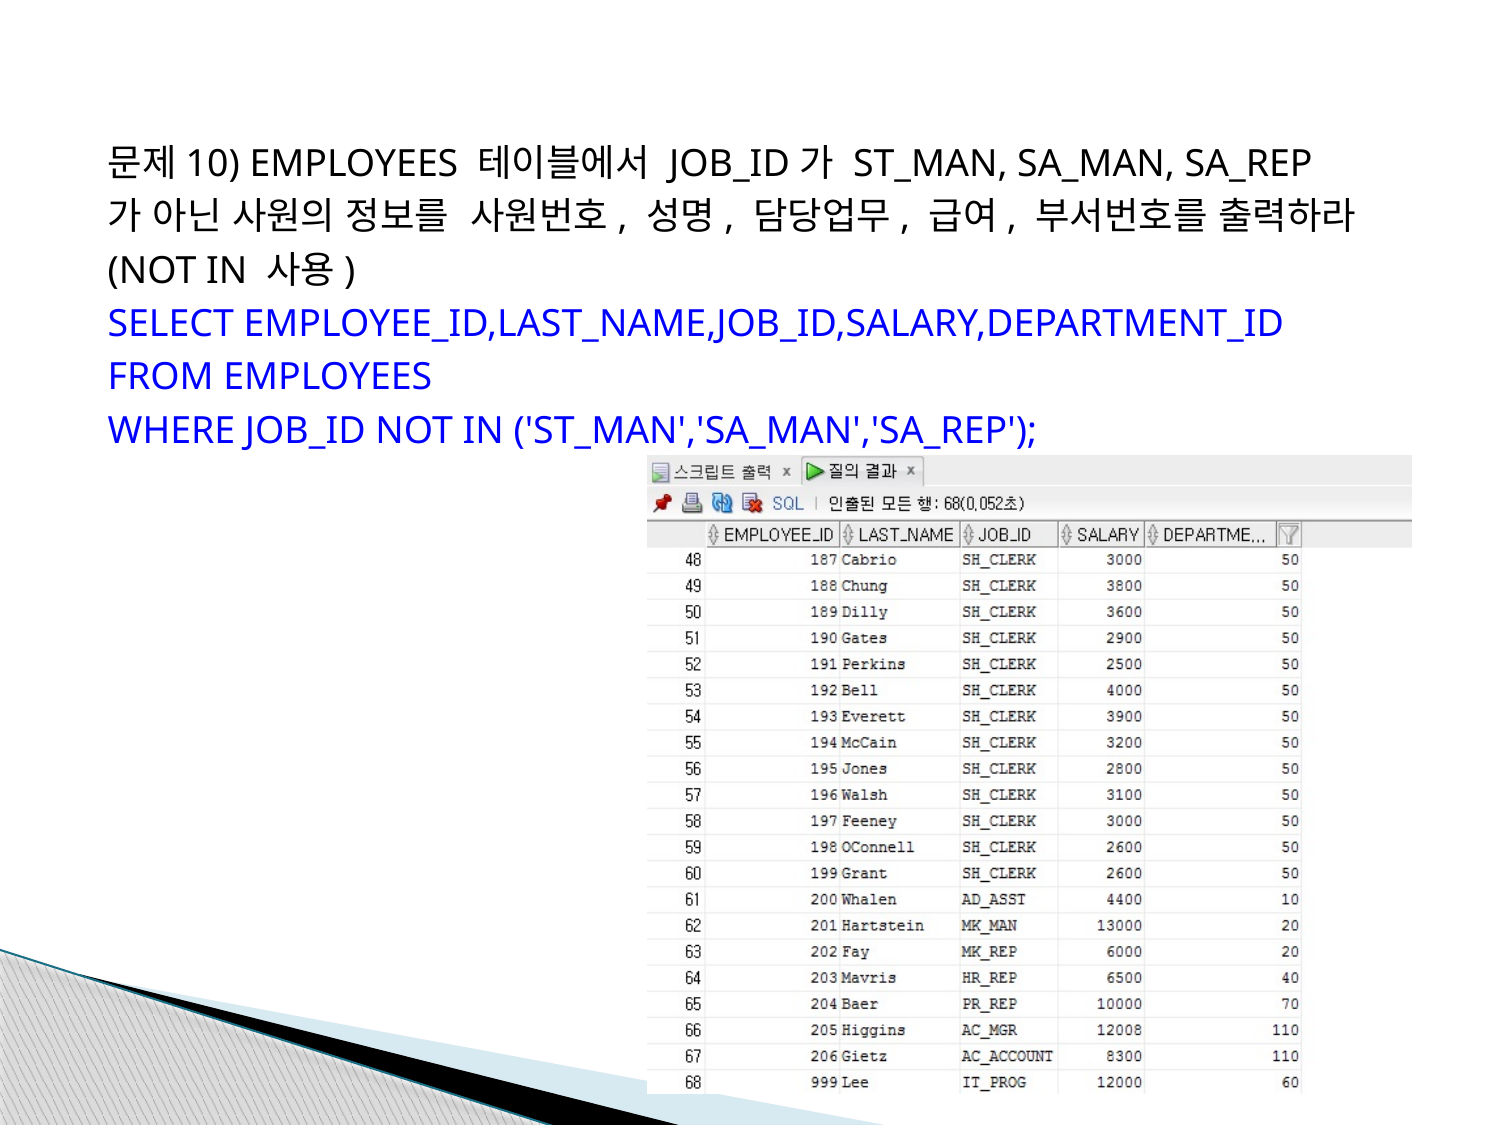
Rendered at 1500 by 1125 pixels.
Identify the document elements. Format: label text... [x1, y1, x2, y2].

list 문제10) EMPLOYEES 테이블에서 JOB_ID가 ST_MAN, SA_MAN, SA_REP 가 아닌 사원의 정보를 사원번호, 성명, 담당업무, 급여, 부서번호를 출력하라 (NOT IN 사용) SELECT EMPLOYEE_ID,LAST_NAME,JOB_ID,SALARY,DEPARTMENT_ID FROM EMPLOYEES WHERE JOB_ID NOT IN ('ST_MAN','SA_MAN','SA_REP'); [75, 78, 1425, 986]
picture [647, 454, 1412, 1095]
